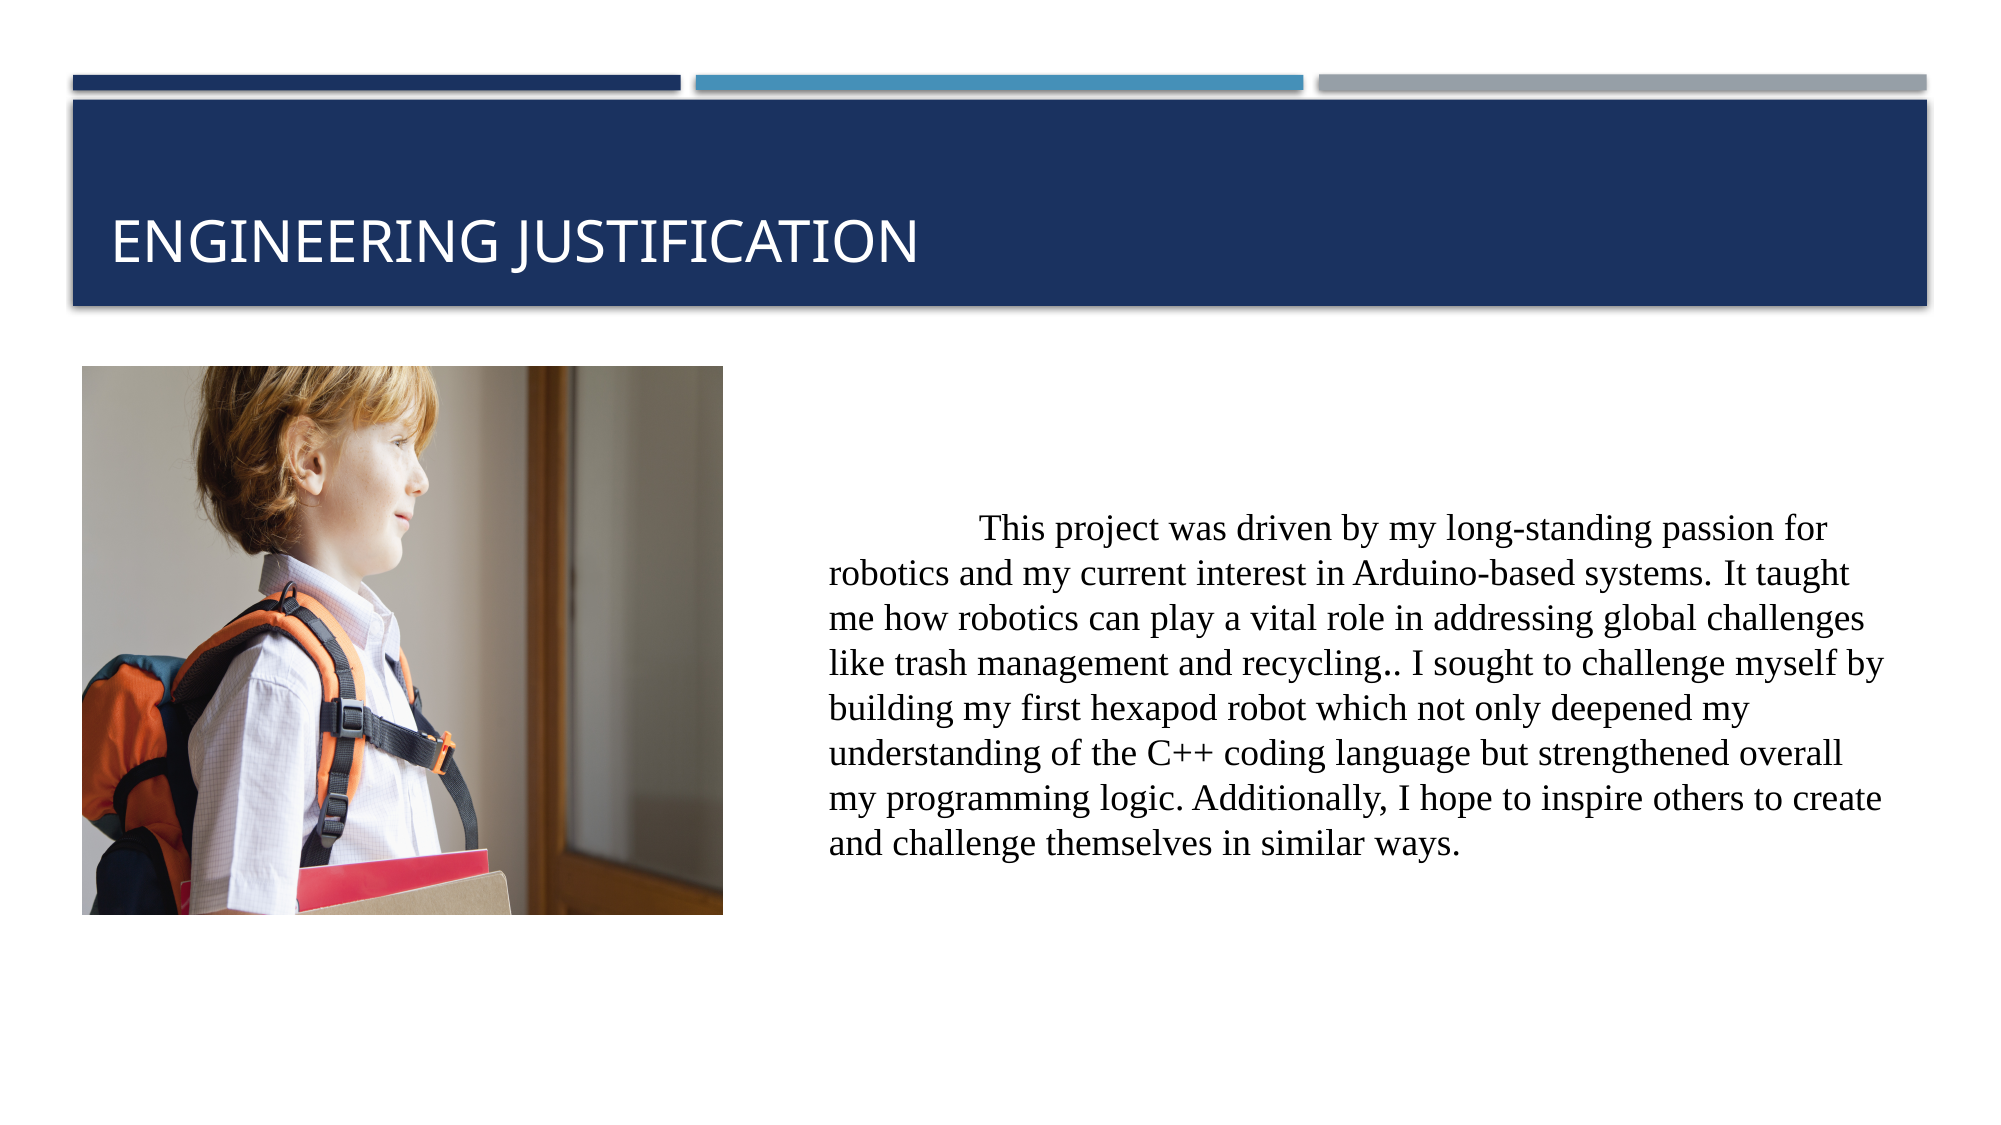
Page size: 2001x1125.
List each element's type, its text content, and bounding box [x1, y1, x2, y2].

text_box This project was driven by my long-standing passion for robotics and my current interest in Arduino-based systems. It taught me how robotics can play a vital role in addressing global challenges like trash management and recycling.. I sought to challenge myself by building my first hexapod robot which not only deepened my understanding of the C++ coding language but strengthened overall my programming logic. Additionally, I hope to inspire others to create and challenge themselves in similar ways. [813, 495, 1905, 871]
title Engineering Justification [95, 119, 1905, 282]
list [82, 365, 724, 916]
